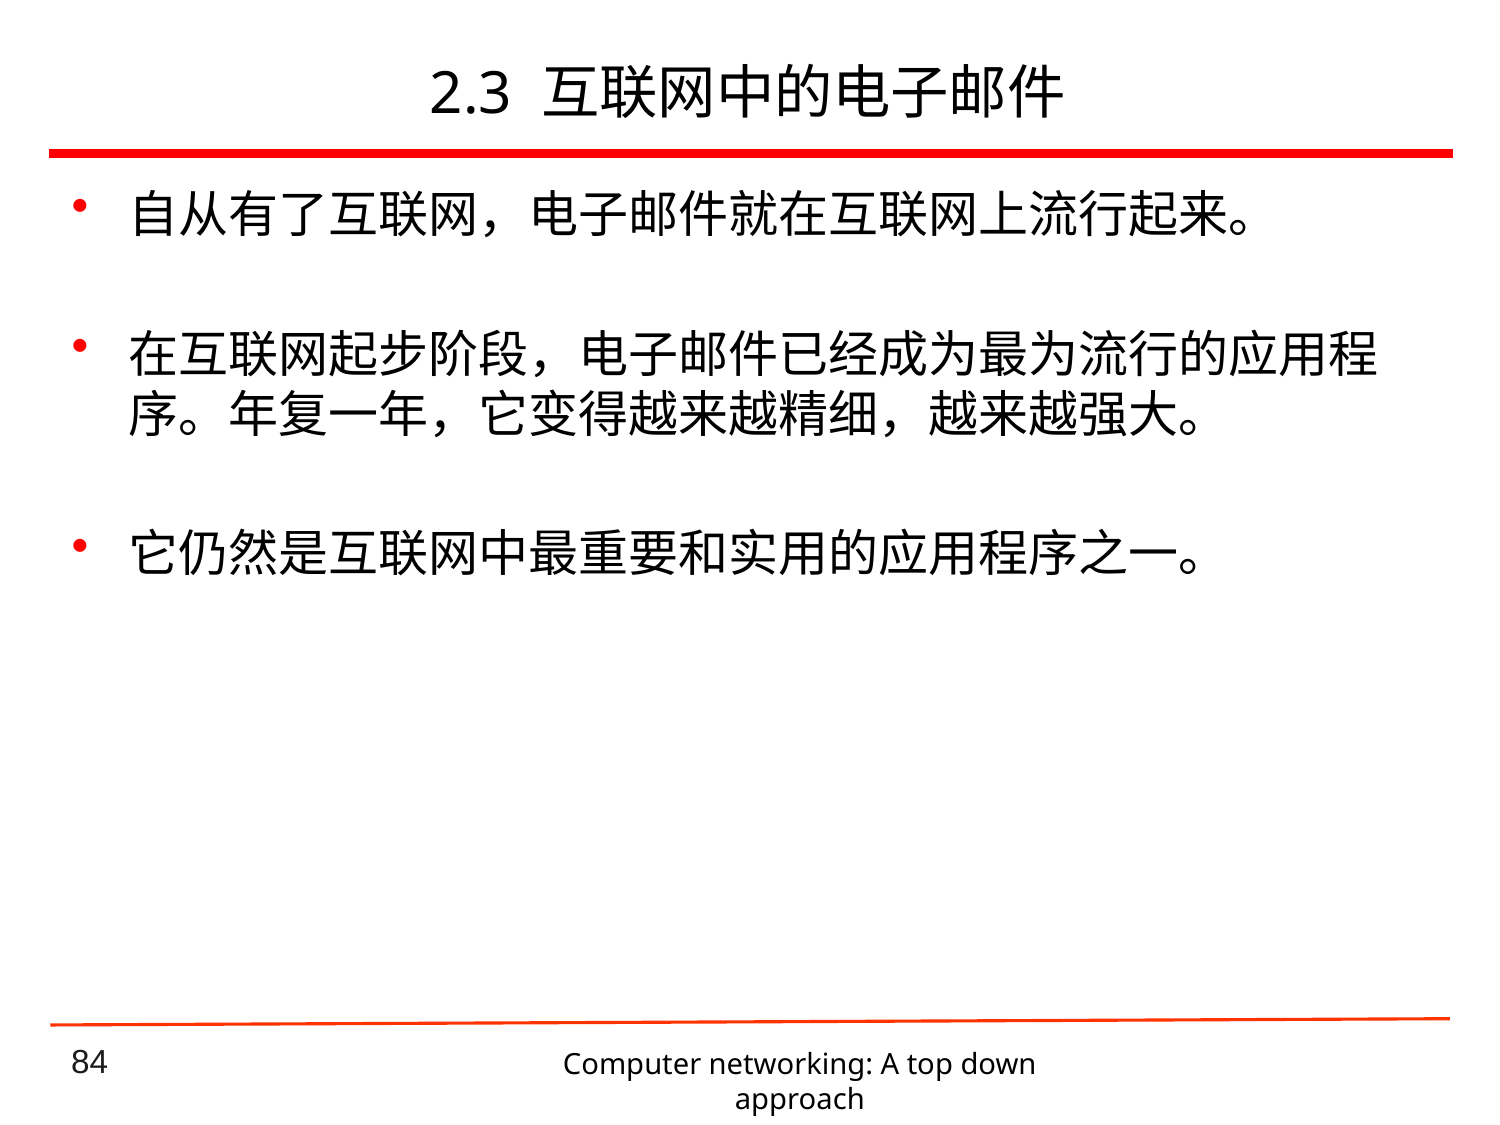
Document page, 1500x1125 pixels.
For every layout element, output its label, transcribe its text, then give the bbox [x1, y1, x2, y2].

footer Computer networking: A top down approach [512, 1037, 1088, 1089]
list 自从有了互联网，电子邮件就在互联网上流行起来。 在互联网起步阶段，电子邮件已经成为最为流行的应用程序。年复一年，它变得越来越精细，越来越强大。 它仍然是互联网中最重要和实用的应用程序之一。 [56, 174, 1458, 1012]
title 2.3 互联网中的电子邮件 [52, 37, 1457, 143]
